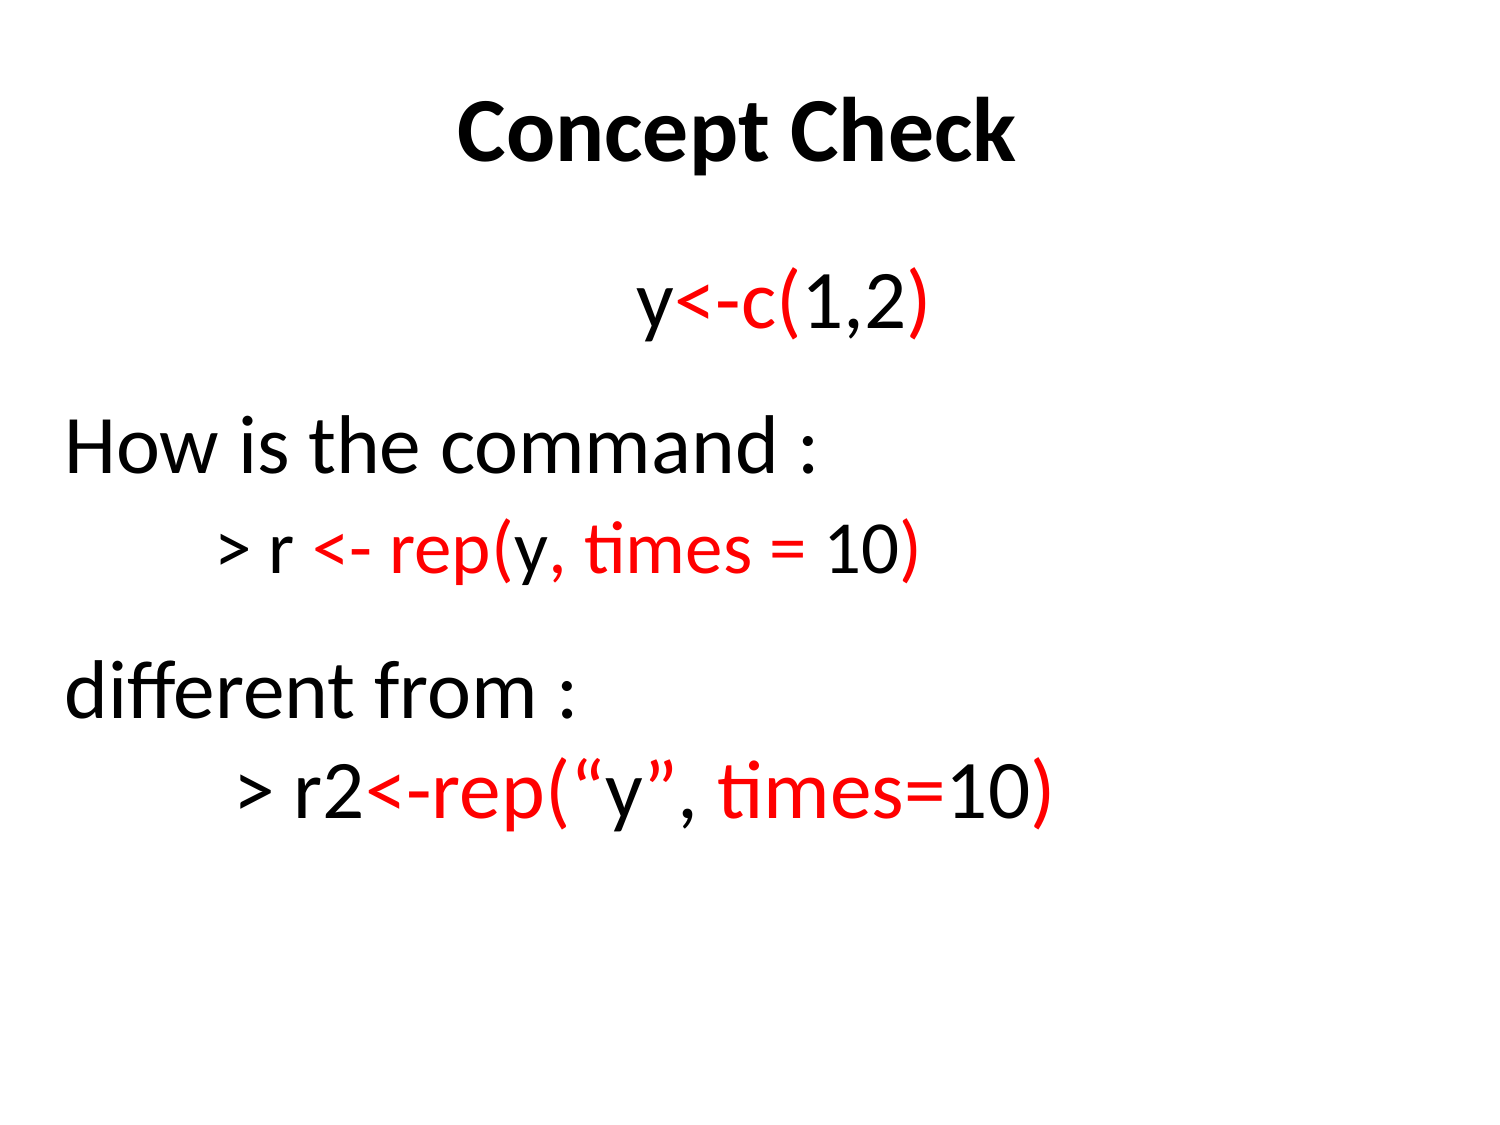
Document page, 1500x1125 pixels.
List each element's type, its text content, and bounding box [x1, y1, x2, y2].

text_box y<-c(1,2) How is the command : > r <- rep(y, times = 10) different from : > r2<-rep(“y”, times=10) [50, 237, 1500, 1013]
text_box Concept Check [112, 62, 1363, 188]
